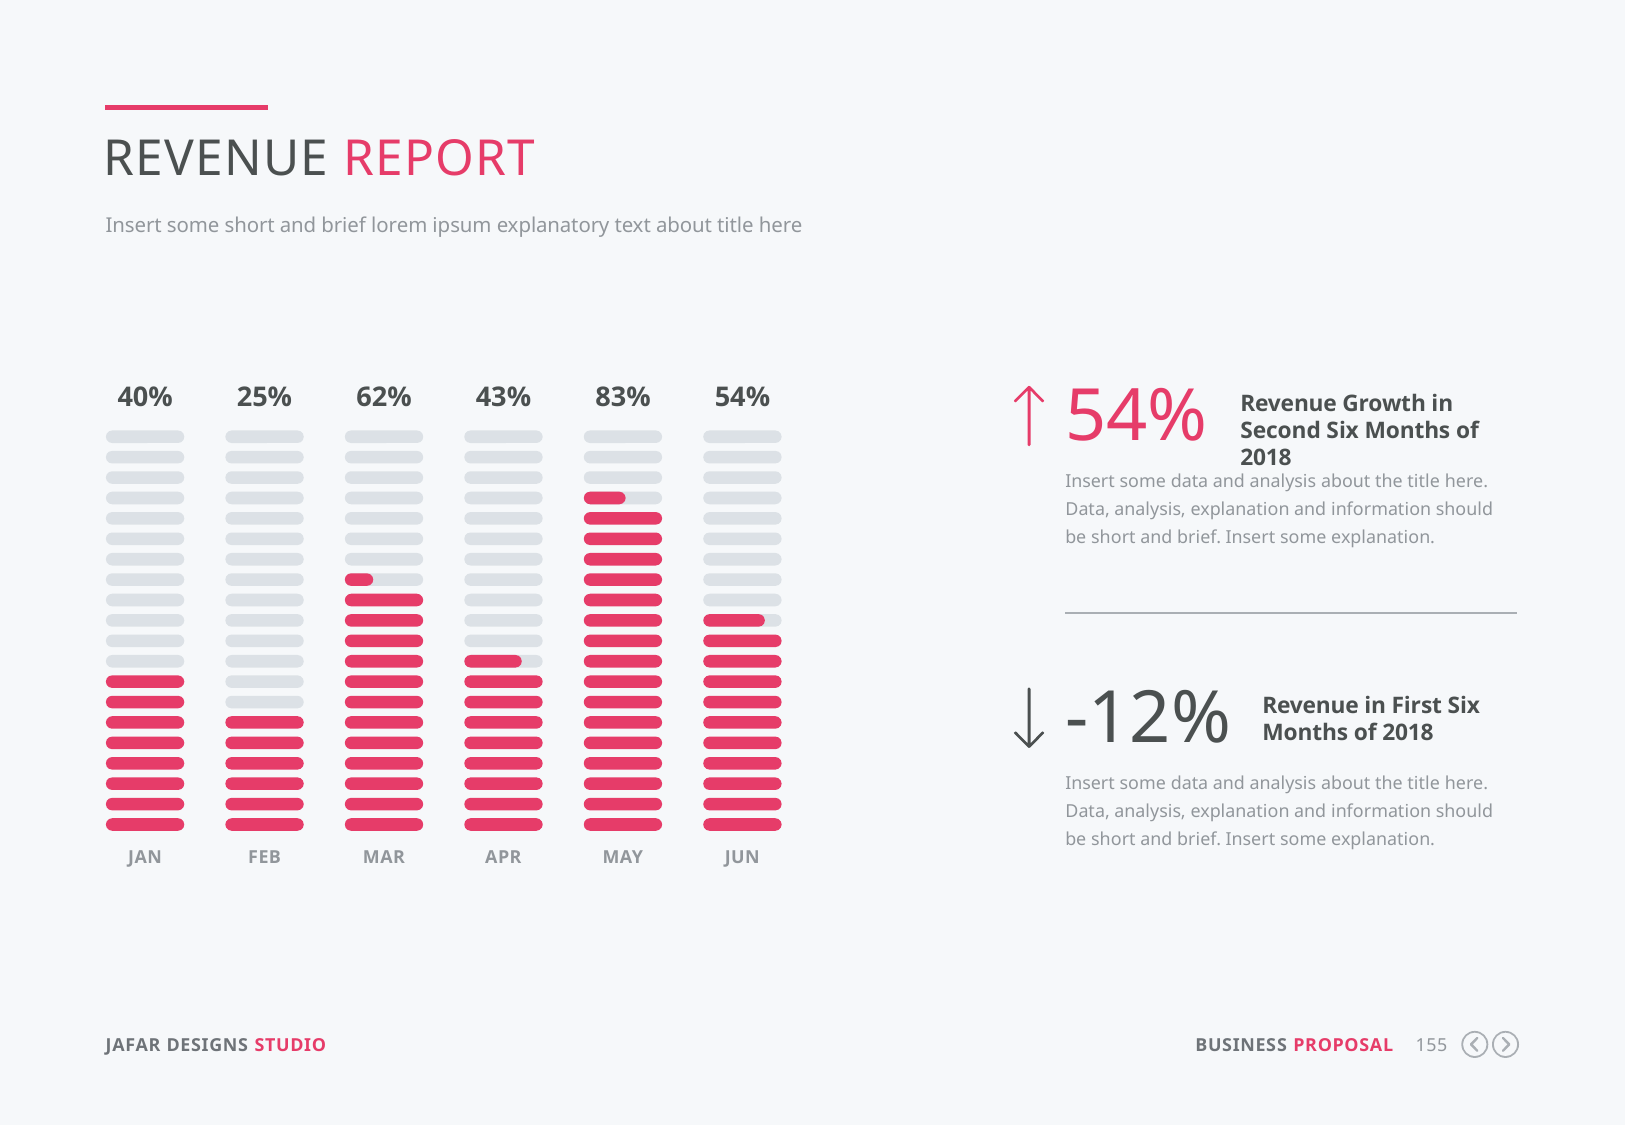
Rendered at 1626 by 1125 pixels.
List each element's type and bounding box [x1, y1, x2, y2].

list [103, 125, 1518, 188]
text_box [463, 379, 544, 868]
text_box [1065, 368, 1518, 456]
text_box [105, 379, 185, 868]
text_box [344, 379, 424, 868]
text_box [1065, 463, 1519, 548]
text_box [1065, 765, 1518, 850]
text_box [583, 379, 663, 868]
text_box [1065, 669, 1518, 758]
text_box [1013, 687, 1045, 748]
text_box [1013, 385, 1045, 447]
text_box [224, 379, 305, 868]
text_box [702, 379, 783, 868]
list [105, 209, 1519, 241]
